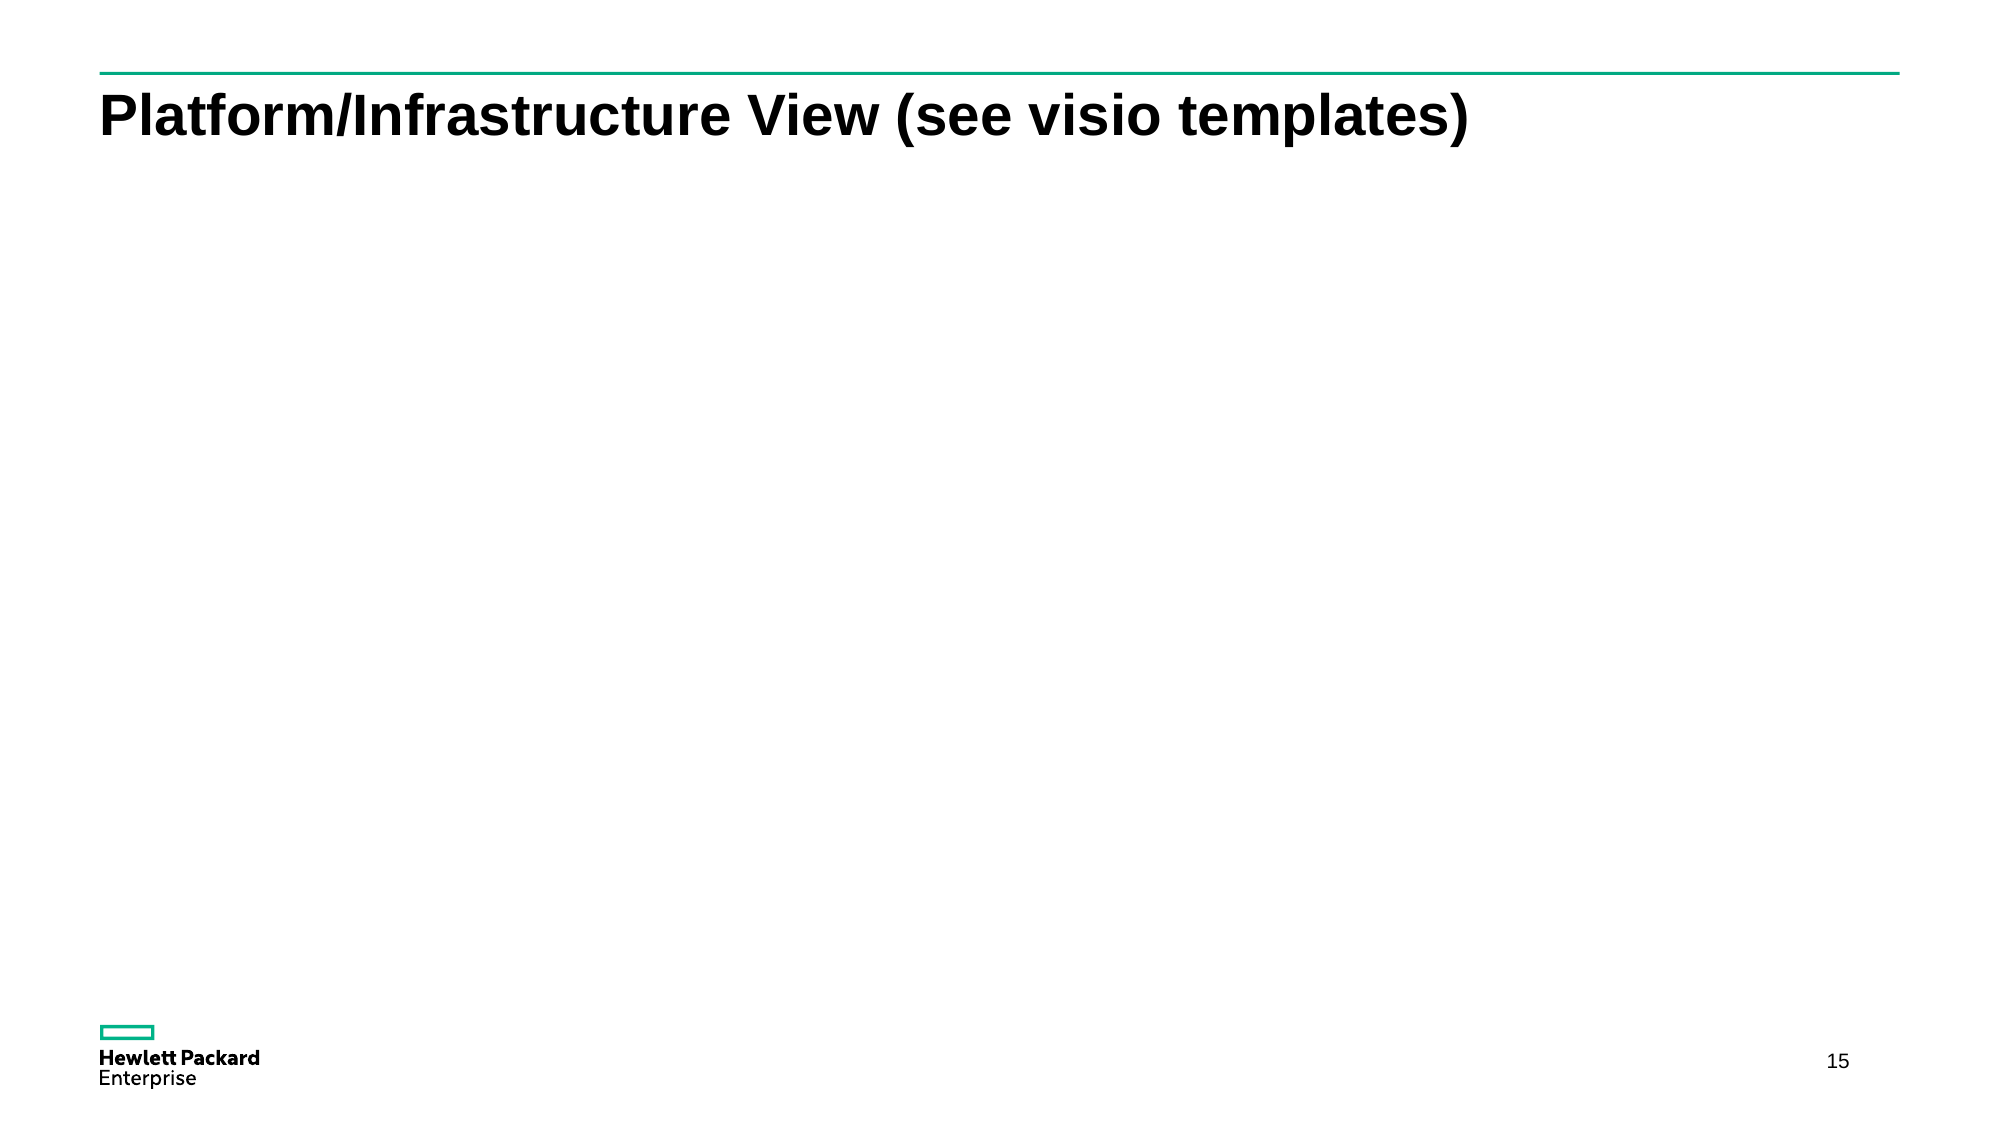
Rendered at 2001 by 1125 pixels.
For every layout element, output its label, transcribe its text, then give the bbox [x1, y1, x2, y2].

slide_number 15 [1811, 1039, 1900, 1078]
title Platform/Infrastructure View (see visio templates) [99, 85, 1900, 225]
